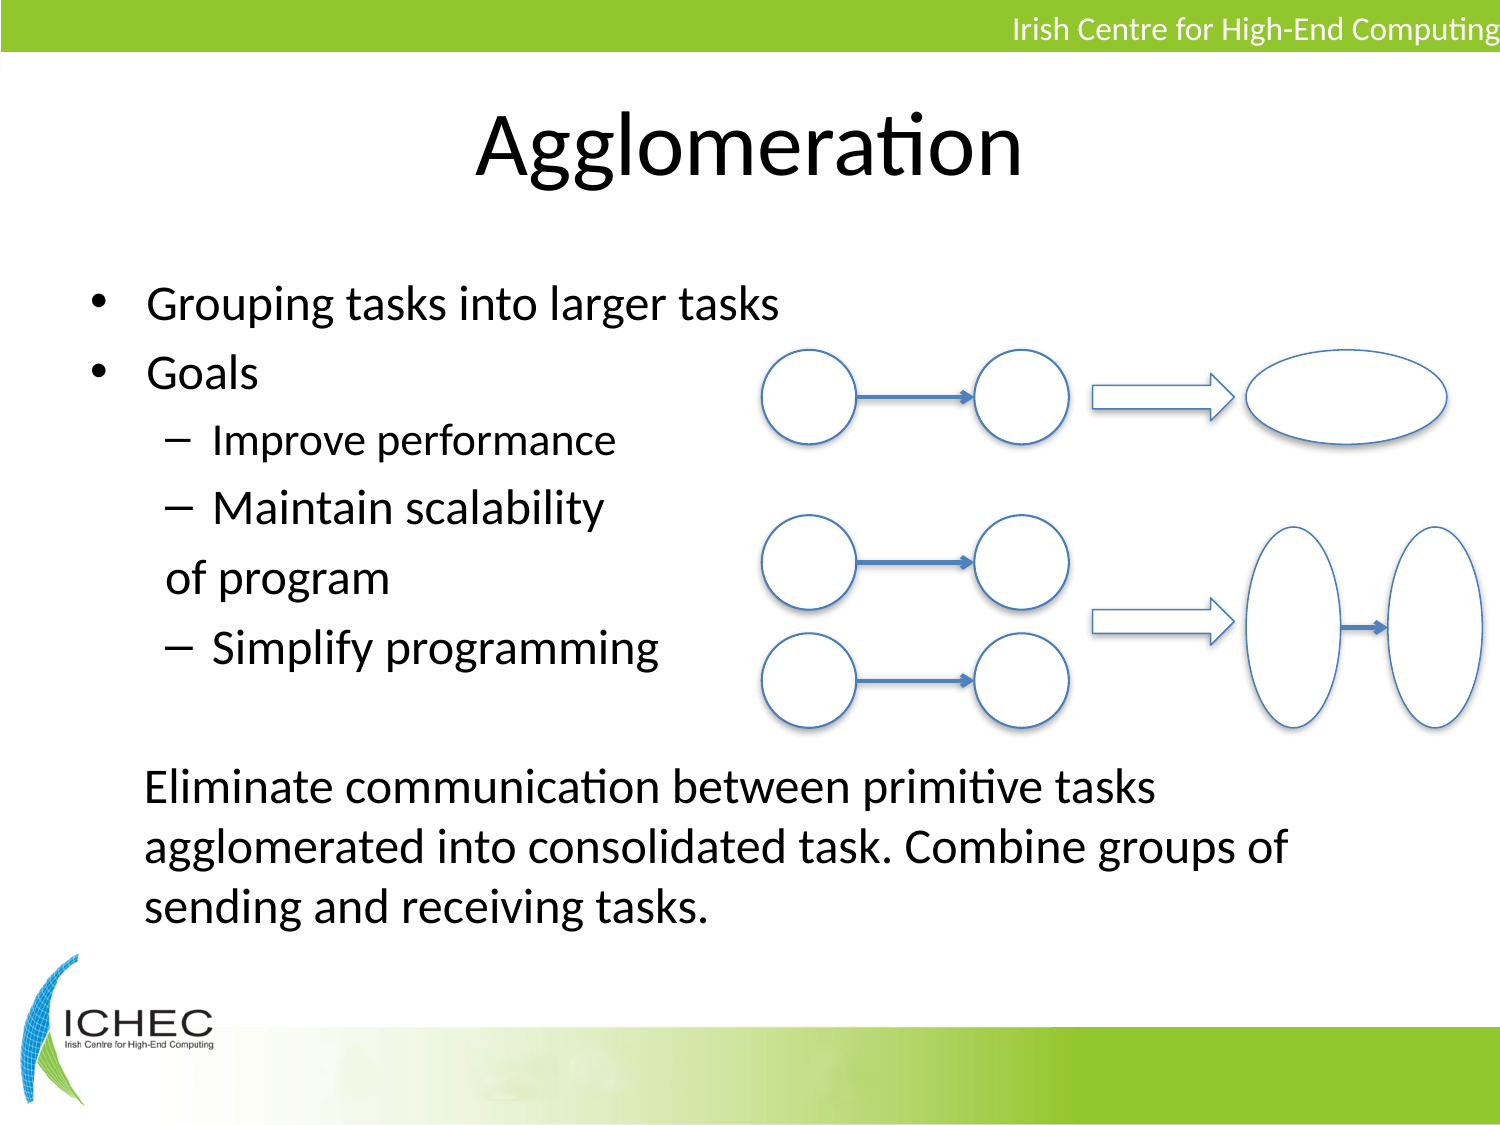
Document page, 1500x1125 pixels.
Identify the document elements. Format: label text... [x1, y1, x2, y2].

picture [0, 0, 1500, 1125]
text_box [761, 514, 1483, 729]
title Agglomeration [75, 45, 1425, 233]
list Grouping tasks into larger tasks Goals Improve performance Maintain scalability of program Simplify programming Eliminate communication between primitive tasks agglomerated into consolidated task. Combine groups of sending and receiving tasks. [75, 262, 1425, 1005]
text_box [761, 349, 1448, 445]
